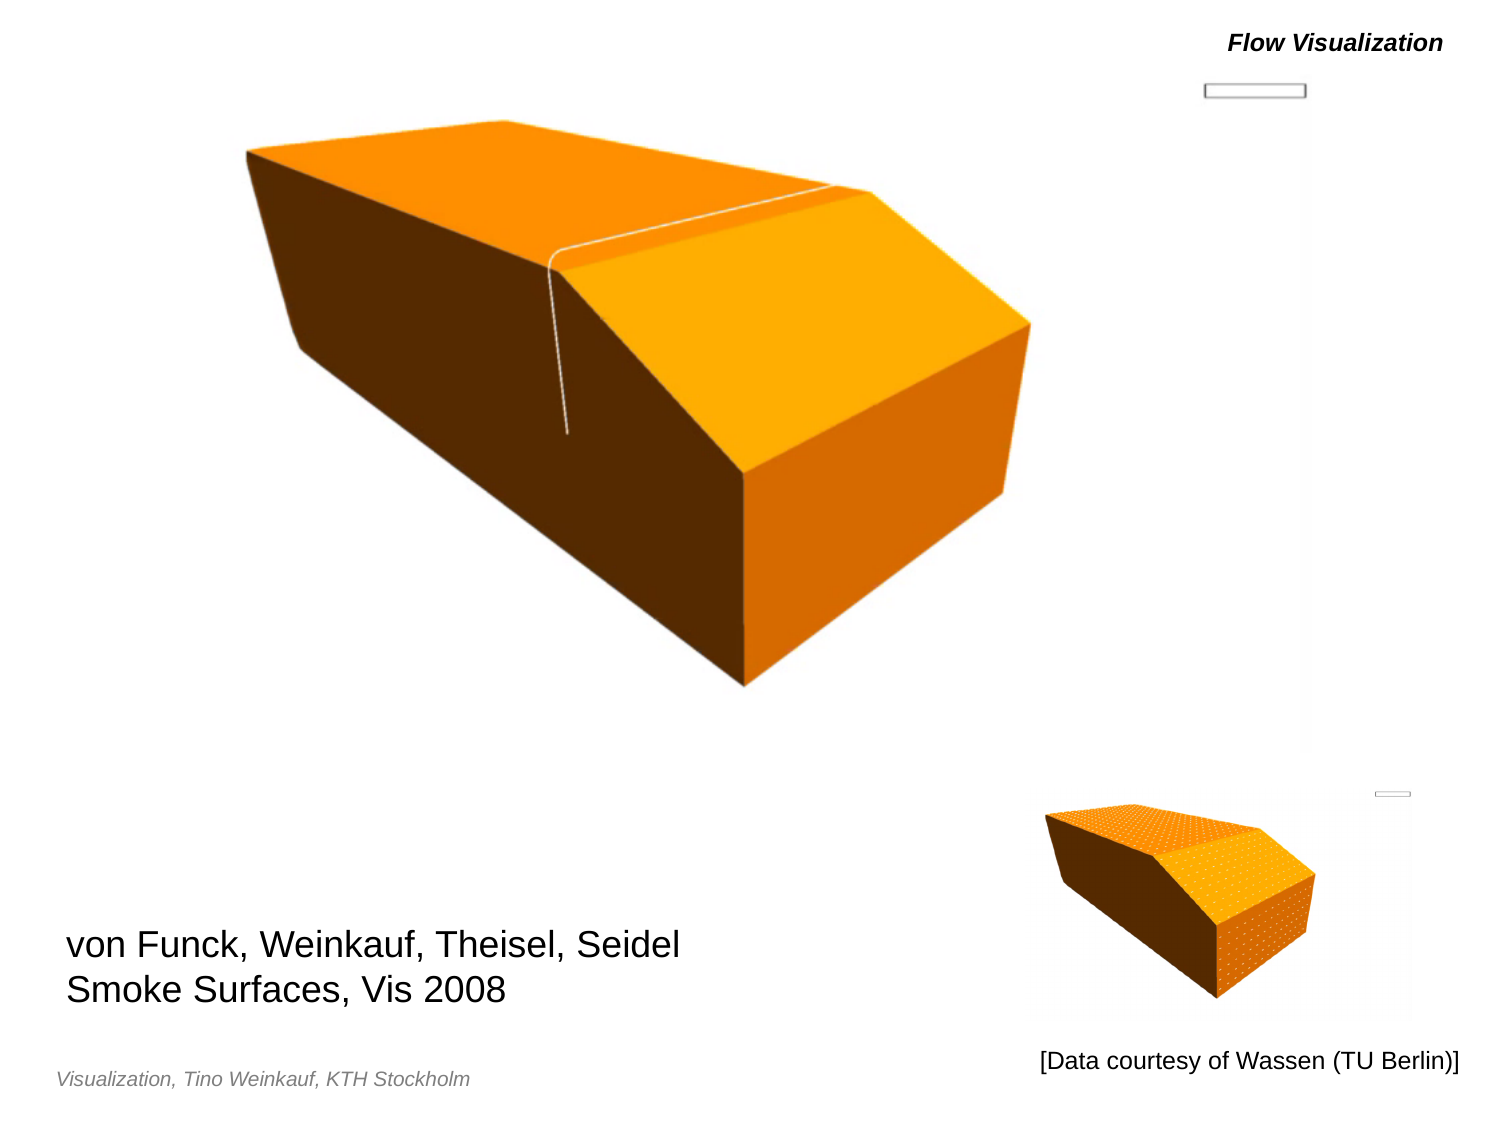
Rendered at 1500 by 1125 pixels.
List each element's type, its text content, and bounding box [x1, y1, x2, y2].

text_box von Funck, Weinkauf, Theisel, Seidel Smoke Surfaces, Vis 2008 [51, 912, 696, 1018]
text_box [187, 73, 1313, 754]
text_box [Data courtesy of Wassen (TU Berlin)] [1025, 1037, 1476, 1083]
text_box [1024, 787, 1413, 1023]
title Flow Visualization [237, 18, 1460, 67]
